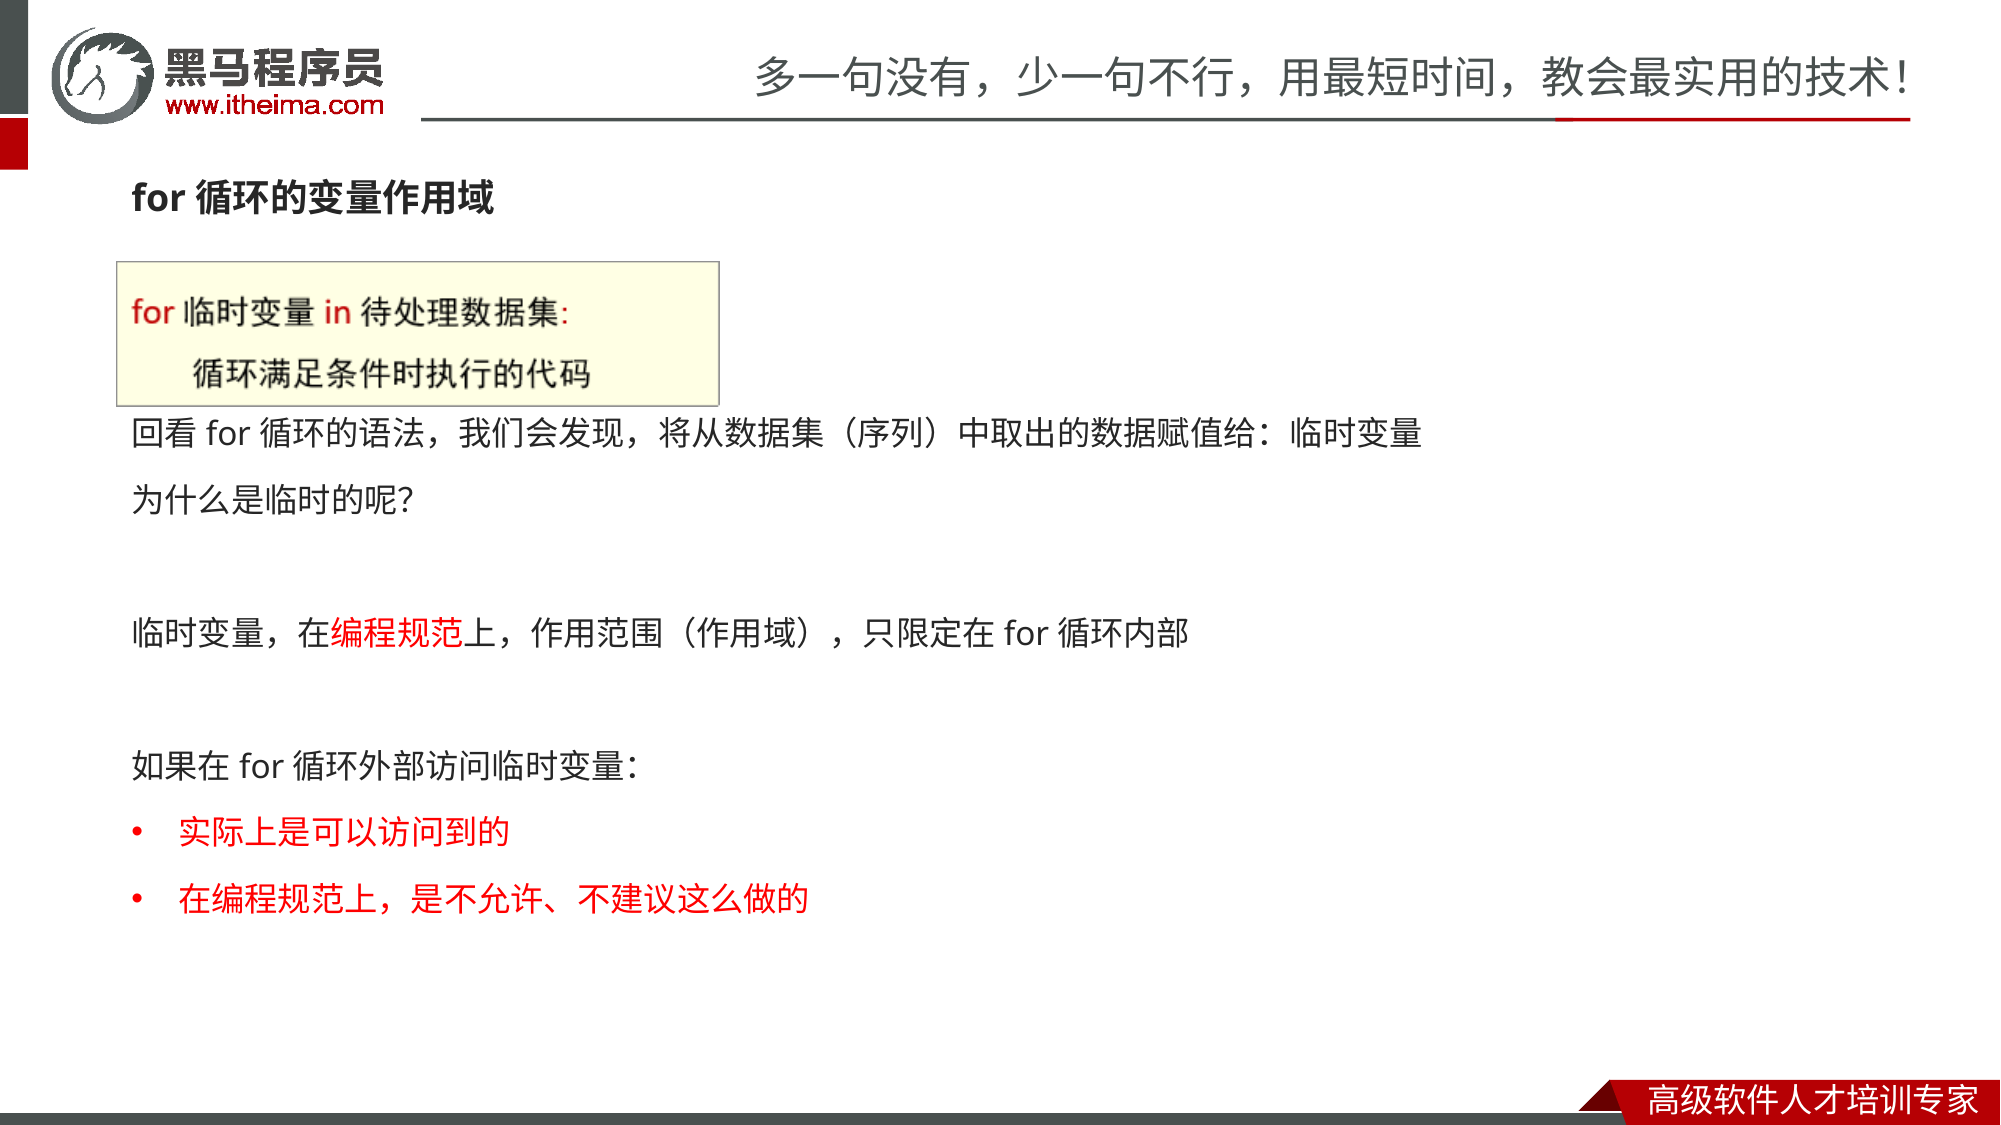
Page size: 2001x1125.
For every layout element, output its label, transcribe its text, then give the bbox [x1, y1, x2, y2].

list for循环的变量作用域 [116, 154, 1872, 239]
picture [116, 261, 720, 407]
list 回看for循环的语法，我们会发现，将从数据集（序列）中取出的数据赋值给：临时变量 为什么是临时的呢？ 临时变量，在编程规范上，作用范围（作用域），只限定在for循环内部 如果在for循环外部访问临时变量： 实际上是可以访问到的 在编程规范上，是不允许、不建议这么做的 [116, 271, 1872, 964]
picture [50, 26, 384, 125]
